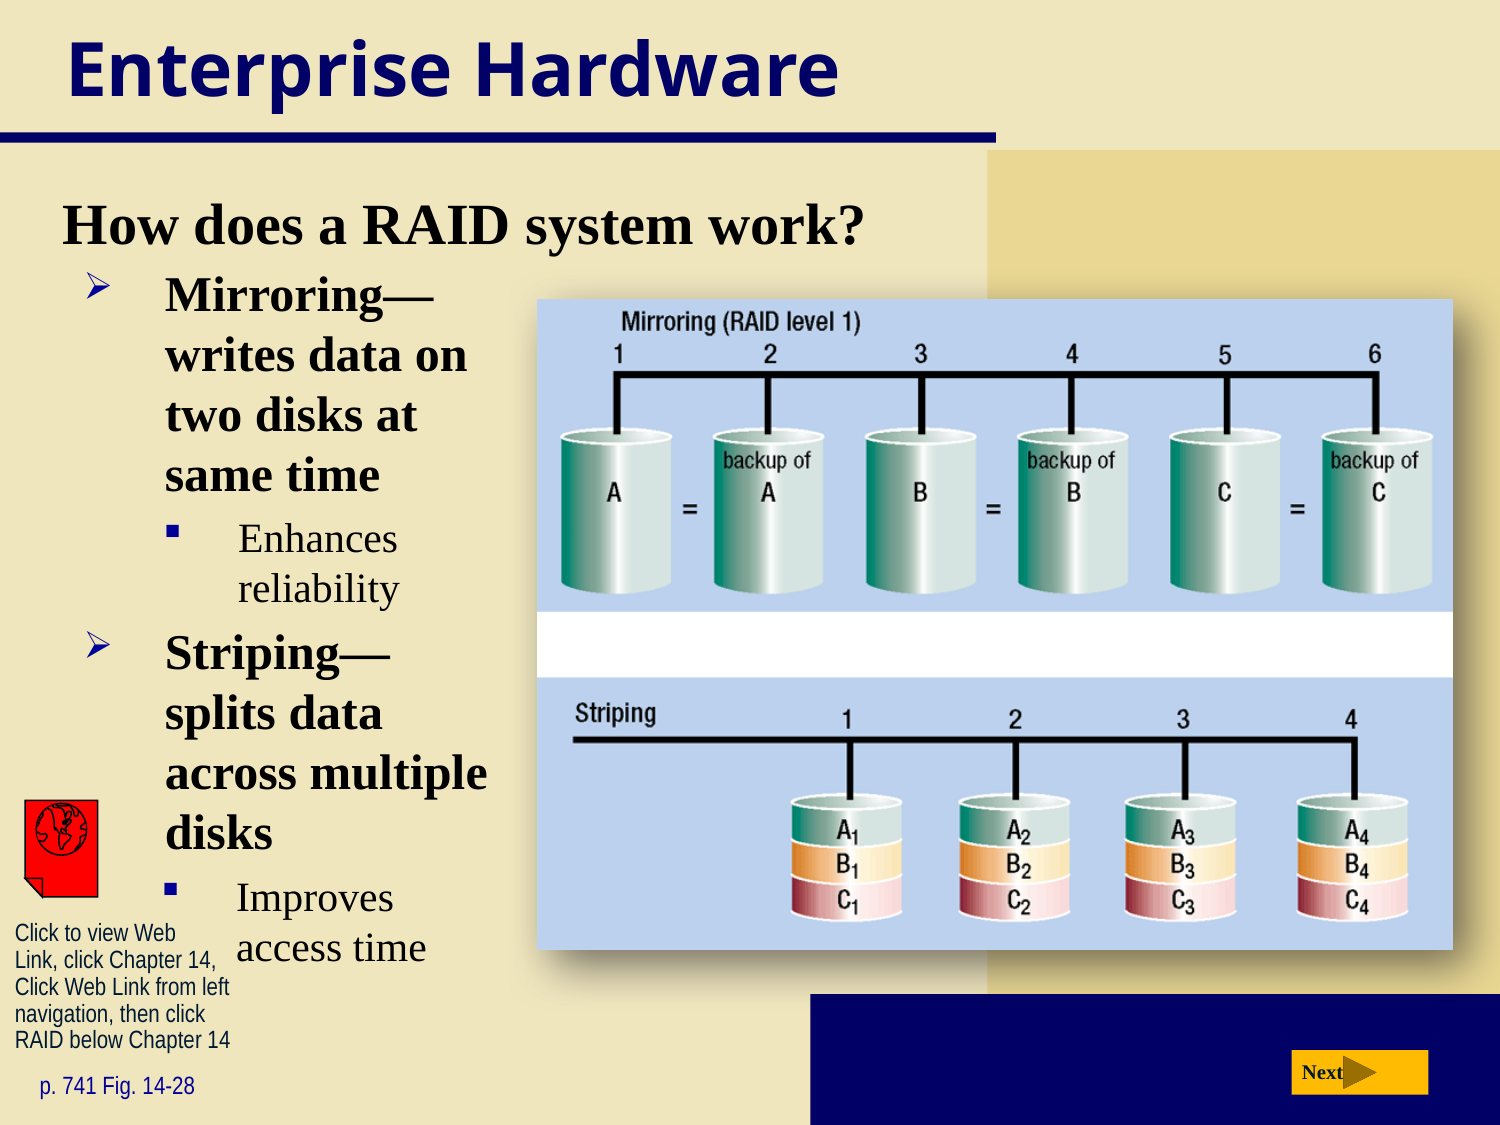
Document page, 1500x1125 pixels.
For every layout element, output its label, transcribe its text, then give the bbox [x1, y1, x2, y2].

text_box Enhances reliability [54, 503, 513, 613]
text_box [0, 799, 326, 1013]
list How does a RAID system work? [47, 178, 1457, 313]
text_box Striping—splits data across multiple disks [49, 612, 513, 862]
text_box p. 741 Fig. 14-28 [24, 1062, 280, 1108]
text_box Improves access time [329, 862, 513, 988]
picture [537, 299, 1454, 951]
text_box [1286, 1049, 1429, 1095]
text_box Mirroring—writes data on two disks at same time [49, 253, 513, 563]
title Enterprise Hardware [49, 0, 1459, 133]
